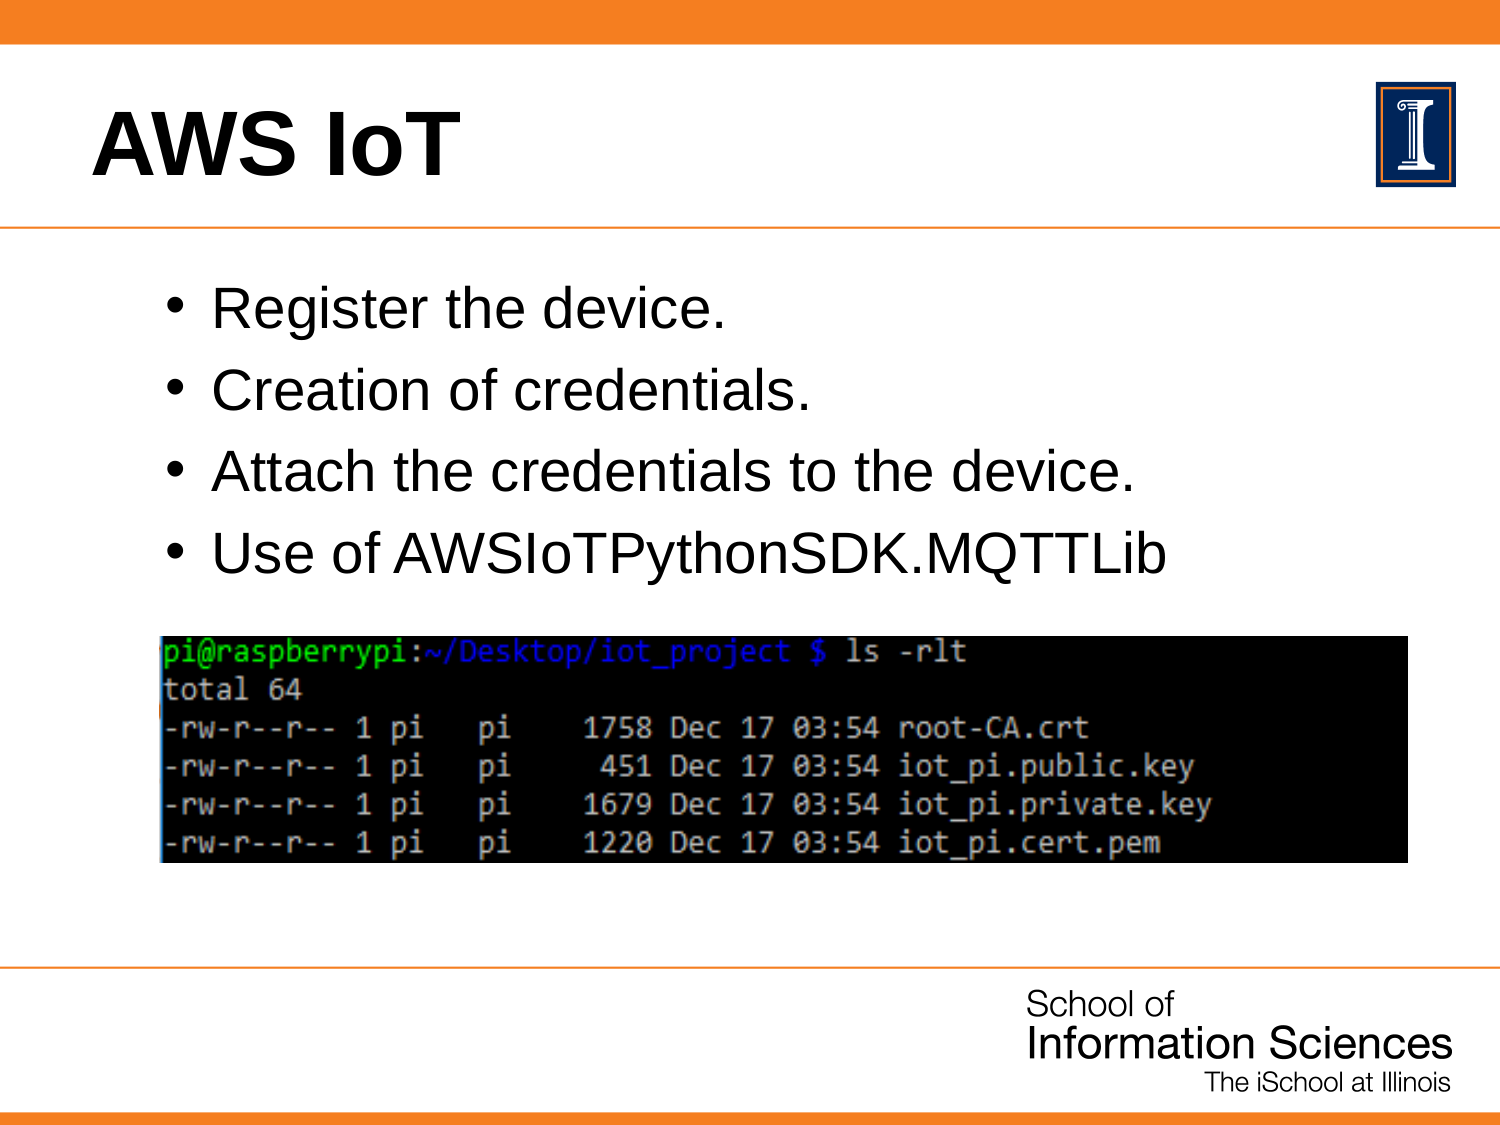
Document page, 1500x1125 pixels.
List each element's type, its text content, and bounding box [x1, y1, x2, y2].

title AWS IoT [75, 45, 1425, 233]
picture [0, 0, 1500, 1125]
list Register the device. Creation of credentials. Attach the credentials to the device. Use of AWSIoTPythonSDK.MQTTLib [75, 262, 1425, 968]
